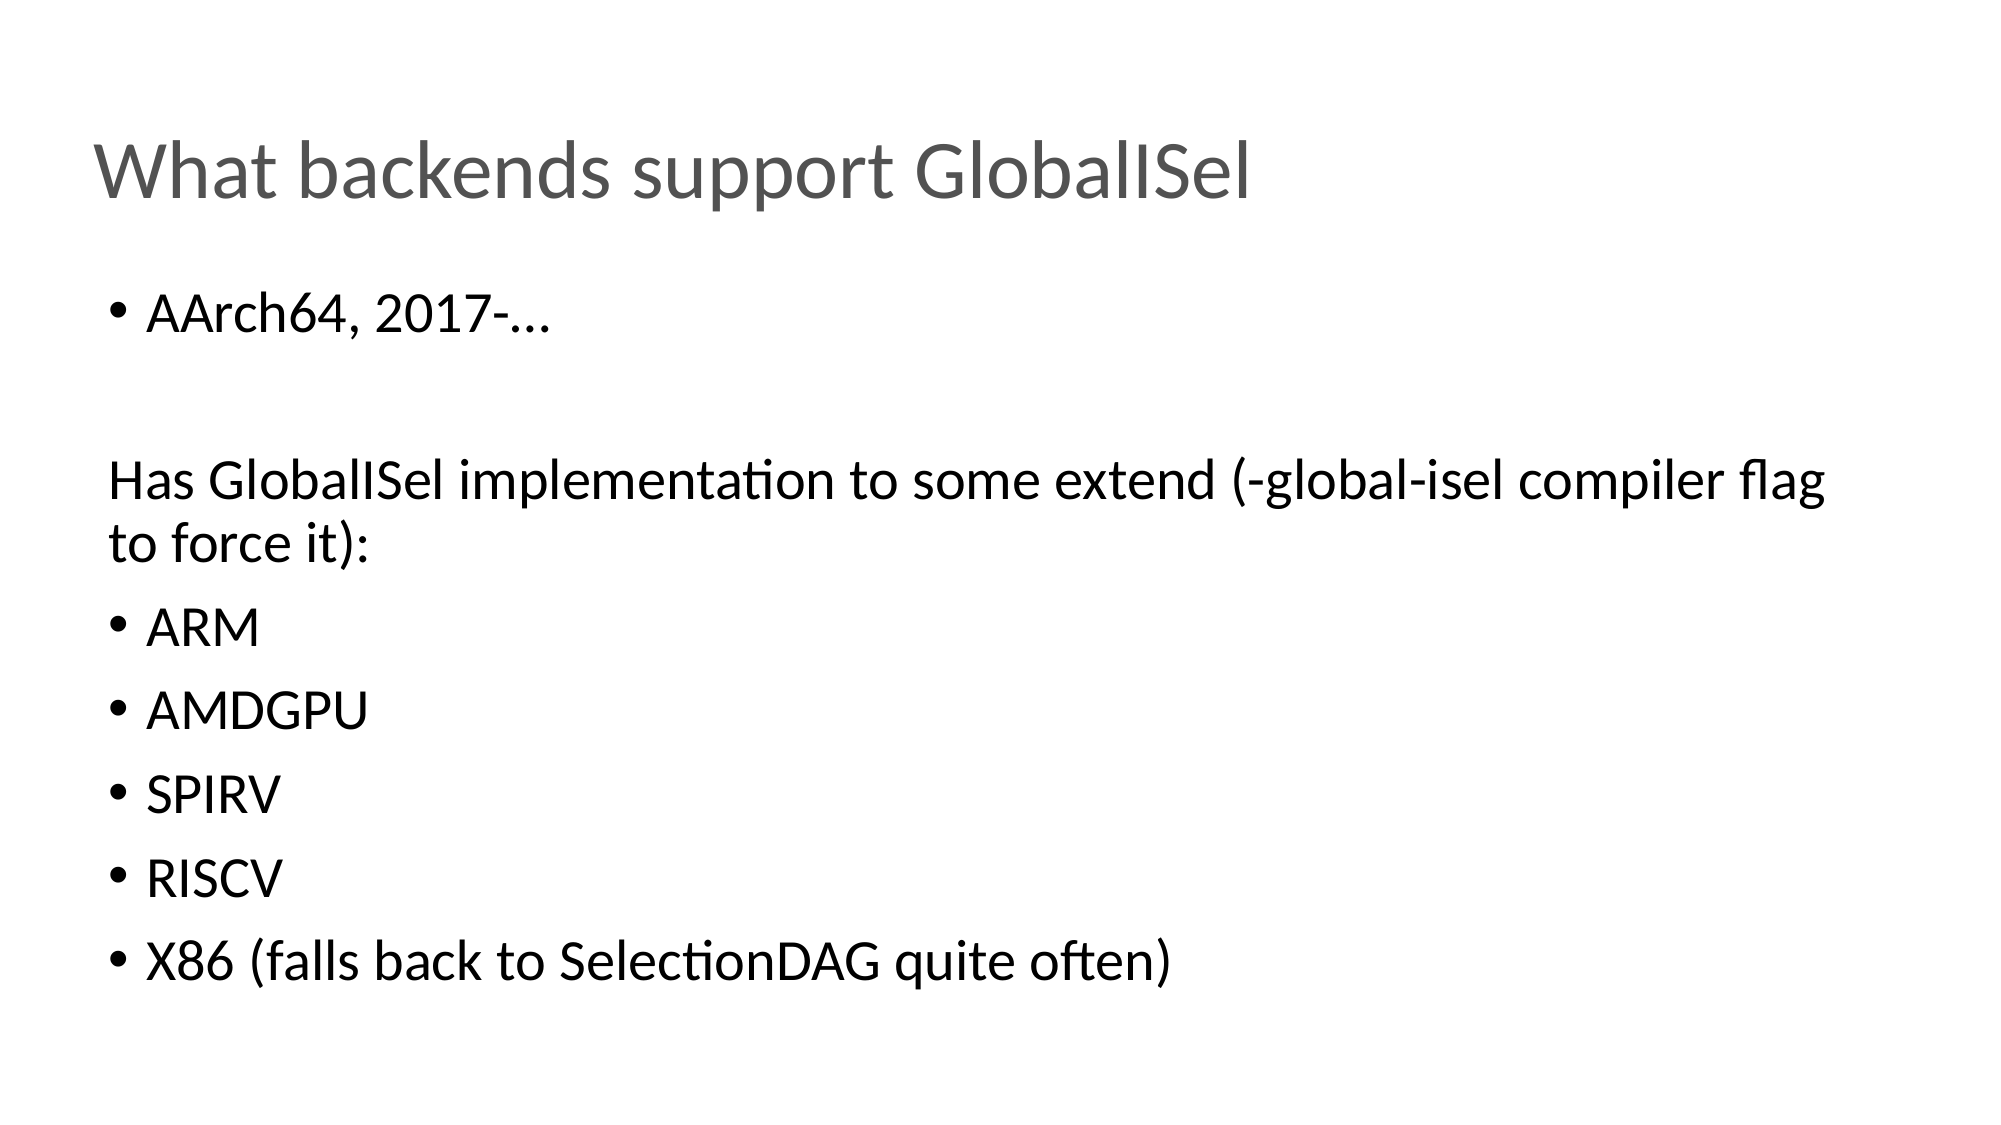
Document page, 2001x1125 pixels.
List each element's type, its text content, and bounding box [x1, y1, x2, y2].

title What backends support GlobalISel [93, 93, 1900, 250]
list AArch64, 2017-… Has GlobalISel implementation to some extend (-global-isel compiler flag to force it): ARM AMDGPU SPIRV RISCV X86 (falls back to SelectionDAG quite often) [93, 274, 1900, 1025]
